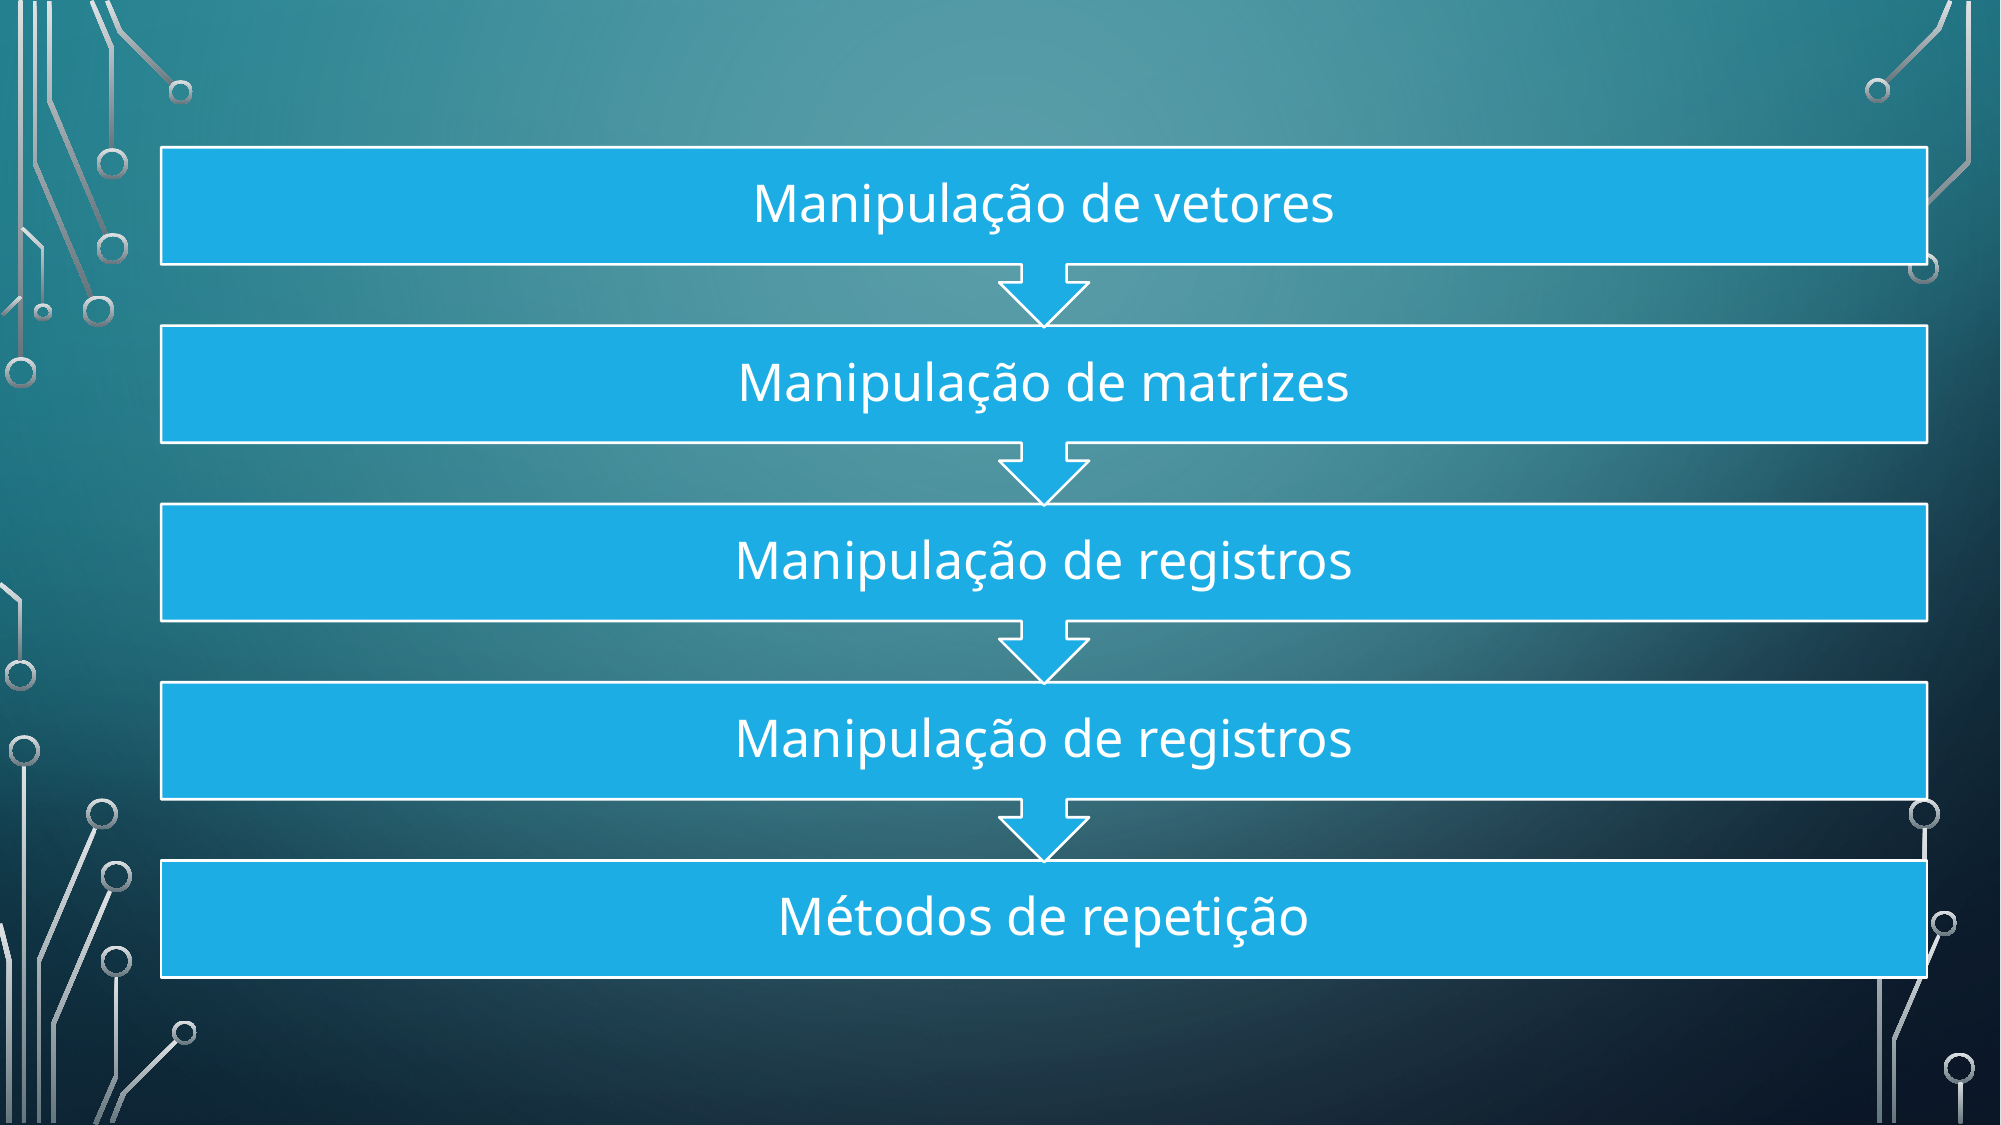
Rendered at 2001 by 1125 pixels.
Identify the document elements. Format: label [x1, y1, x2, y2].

list [160, 146, 1928, 979]
